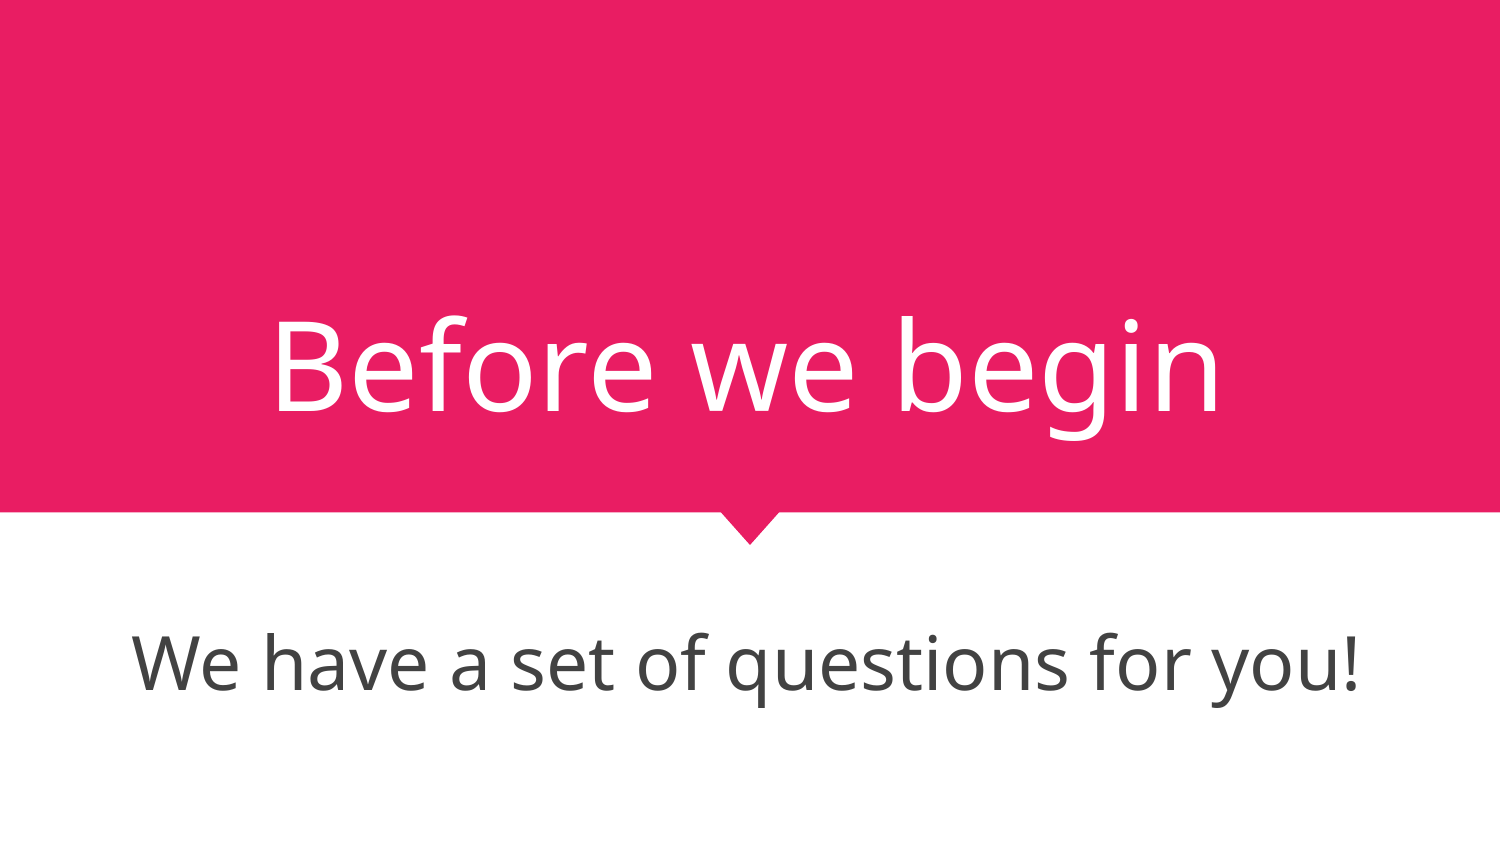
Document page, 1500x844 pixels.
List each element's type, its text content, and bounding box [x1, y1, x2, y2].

subtitle We have a set of questions for you! [67, 557, 1427, 765]
title Before we begin [67, 105, 1427, 452]
